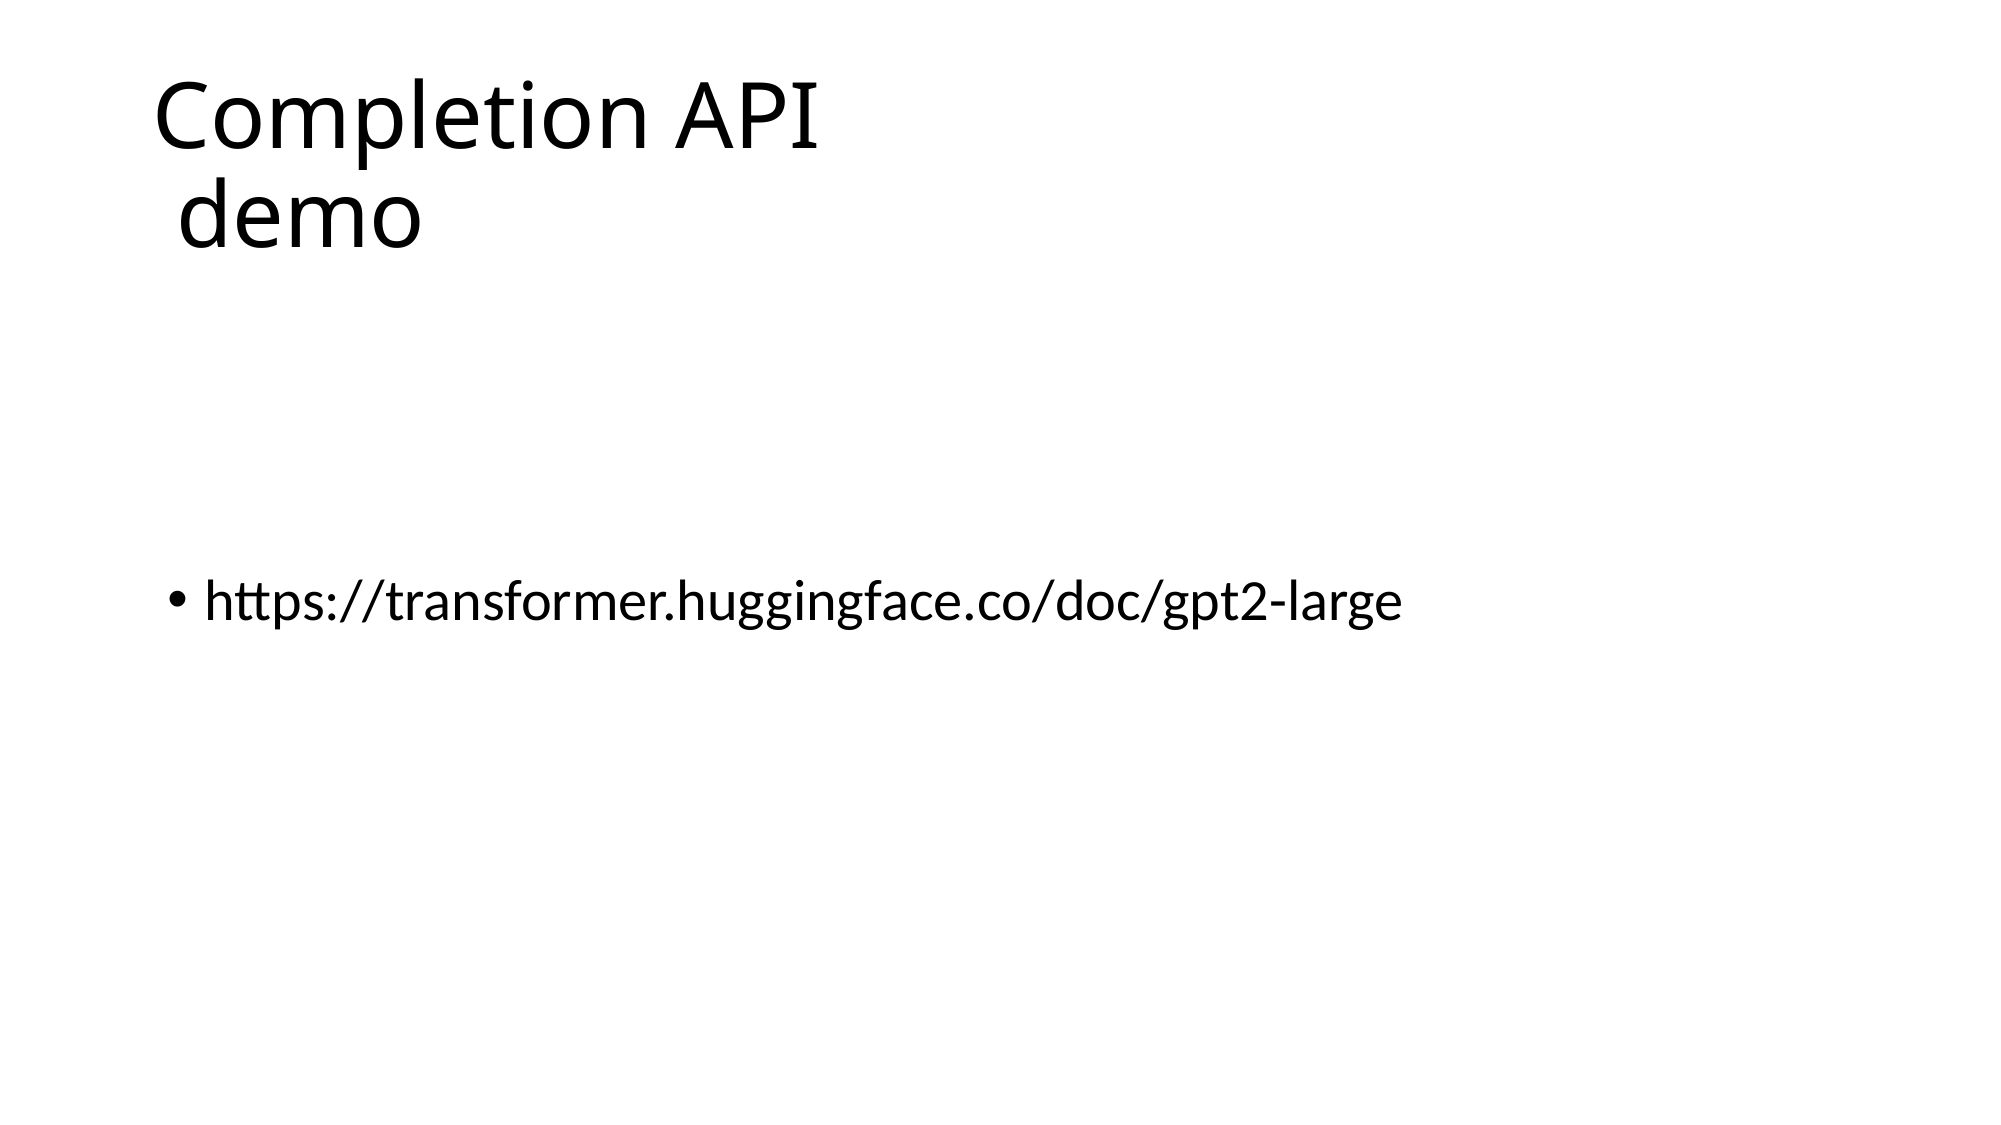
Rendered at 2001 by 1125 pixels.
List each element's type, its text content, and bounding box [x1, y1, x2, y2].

title Completion API demo [137, 59, 1863, 278]
list https://transformer.huggingface.co/doc/gpt2-large [152, 562, 1878, 1125]
